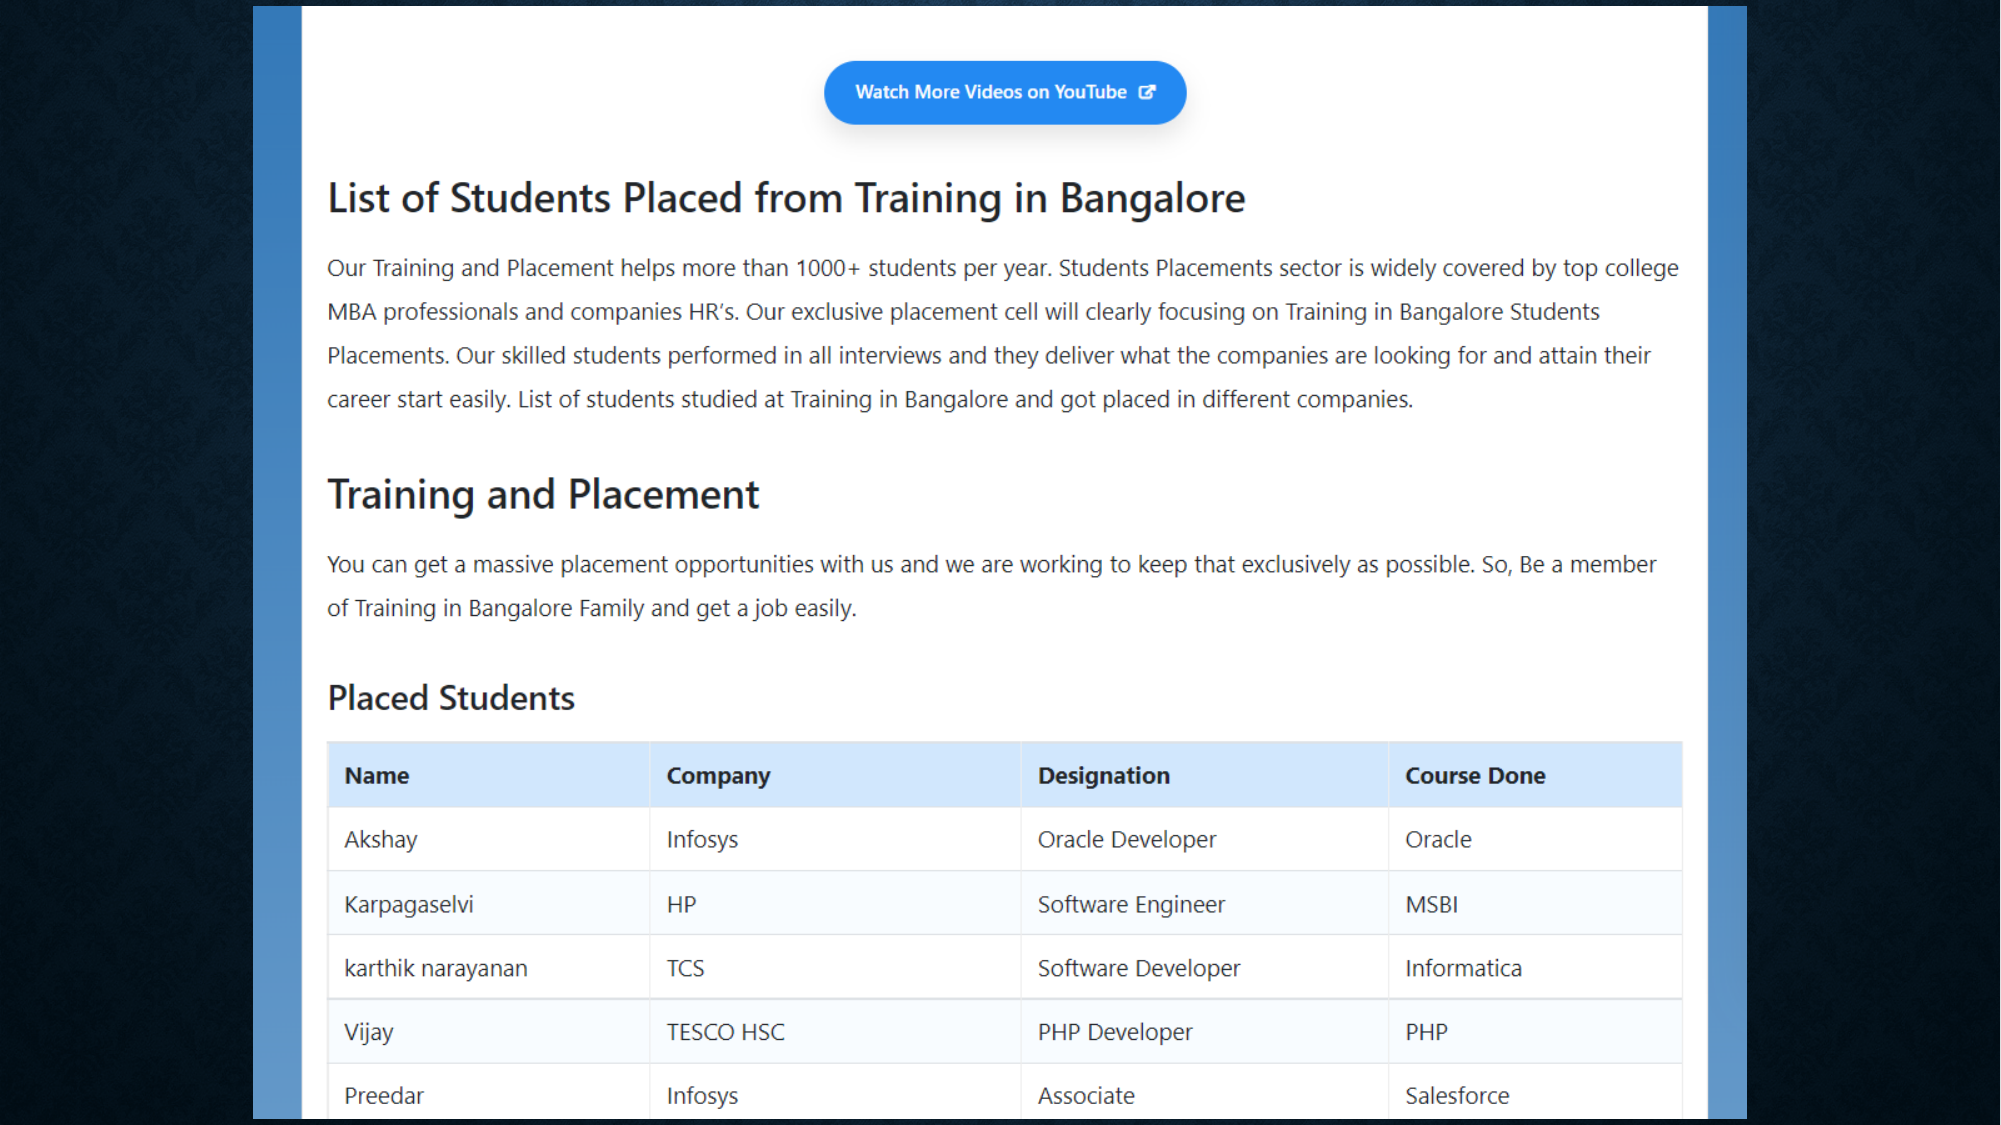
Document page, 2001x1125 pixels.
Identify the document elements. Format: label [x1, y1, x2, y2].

picture [252, 5, 1748, 1120]
